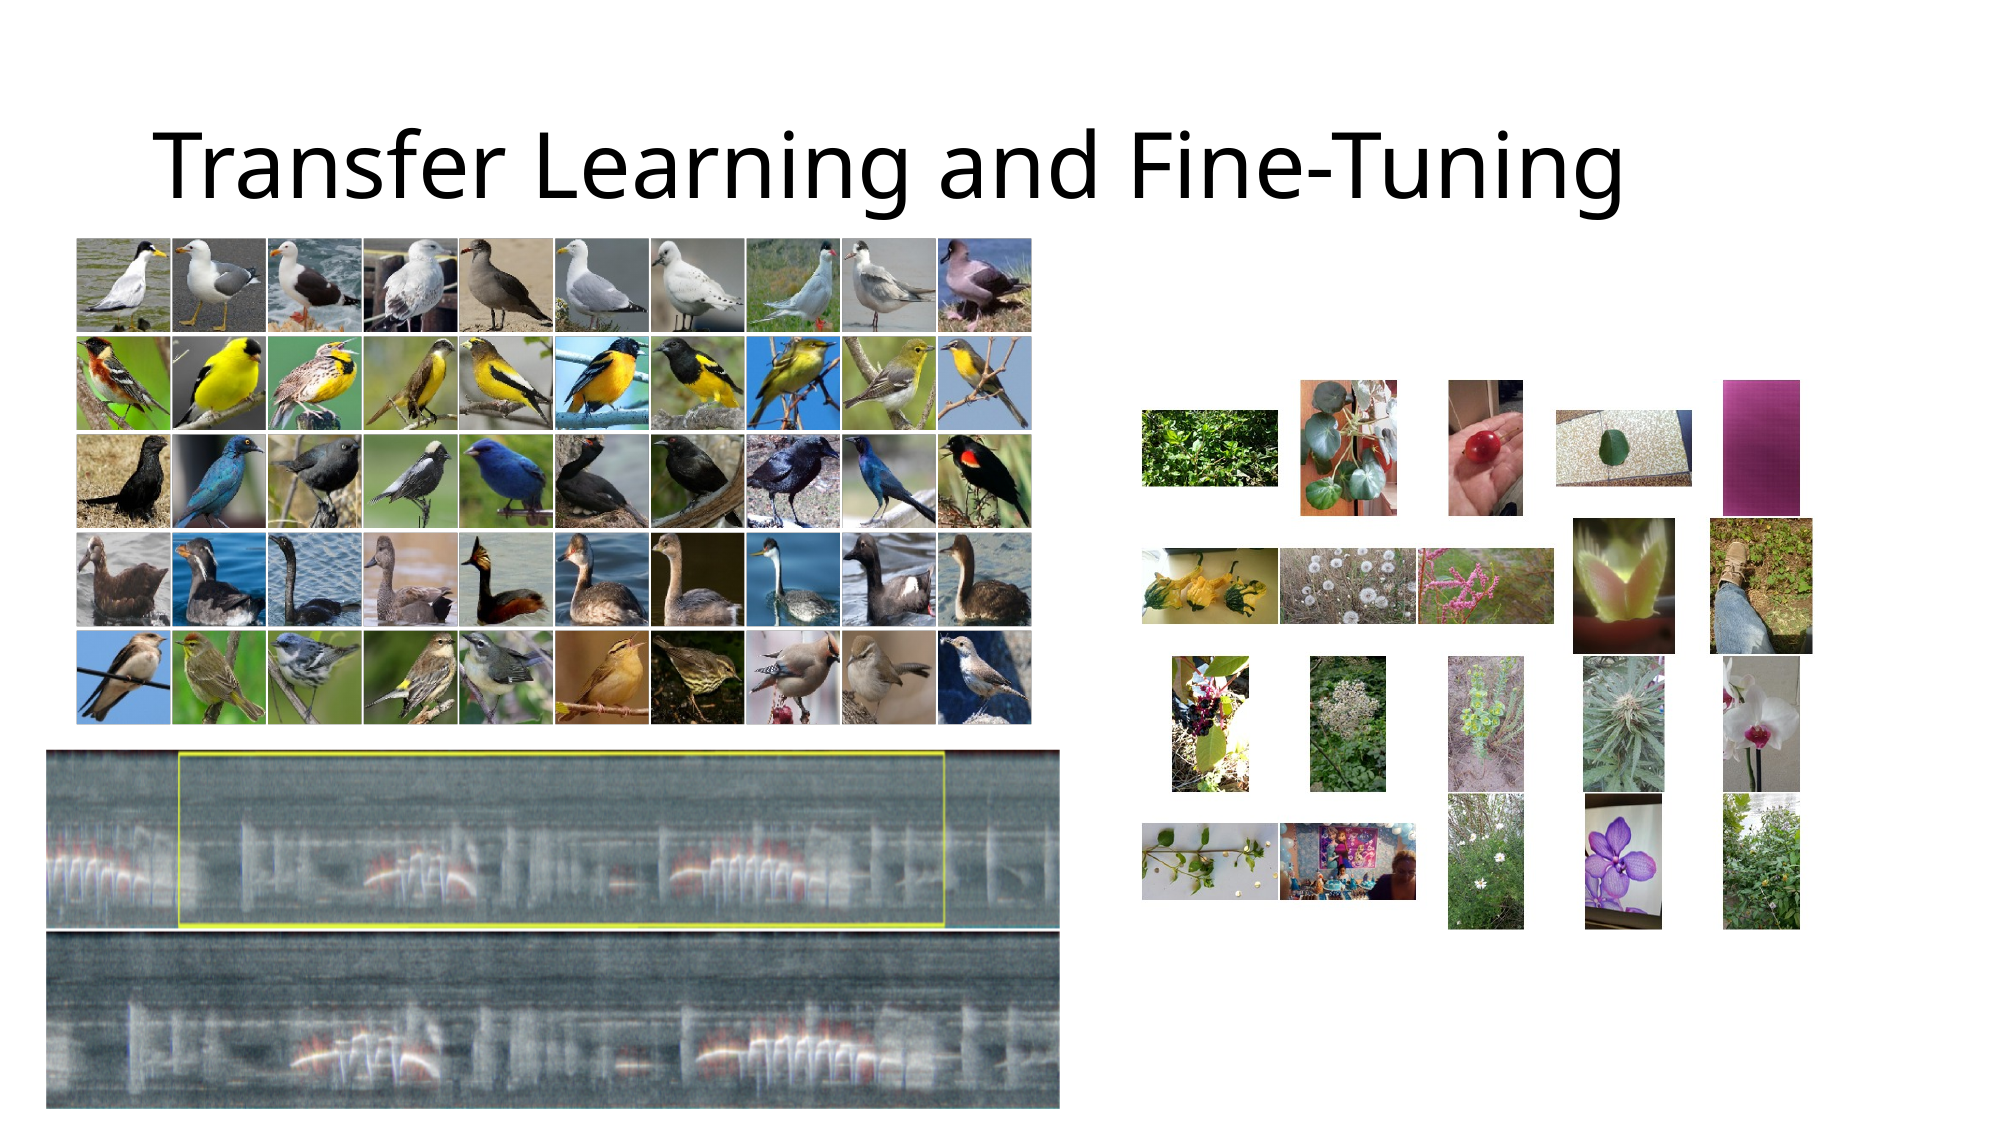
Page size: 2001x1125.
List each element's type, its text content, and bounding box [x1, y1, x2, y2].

picture [73, 237, 1034, 726]
picture [43, 749, 1064, 1111]
text_box Transfer Learning and Fine-Tuning [137, 59, 1863, 278]
picture [1140, 378, 1818, 930]
